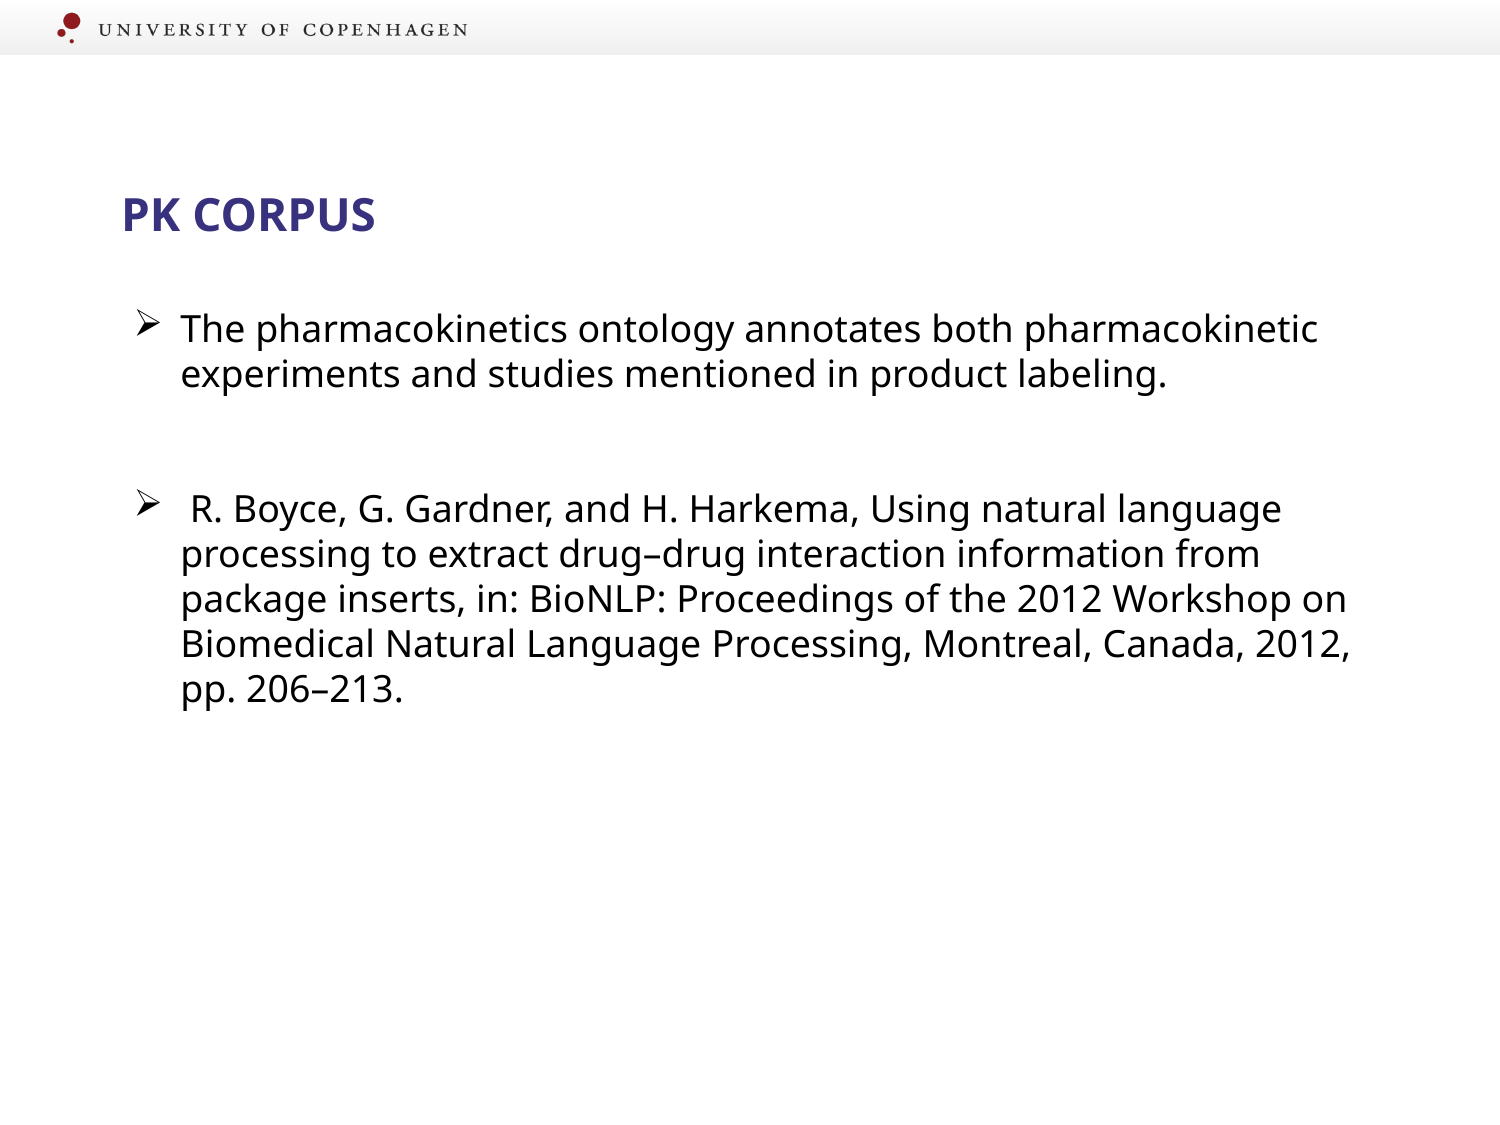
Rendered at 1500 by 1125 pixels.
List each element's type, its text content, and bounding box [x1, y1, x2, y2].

picture [92, 15, 475, 42]
text_box The pharmacokinetics ontology annotates both pharmacokinetic experiments and studies mentioned in product labeling. R. Boyce, G. Gardner, and H. Harkema, Using natural language processing to extract drug–drug interaction information from package inserts, in: BioNLP: Proceedings of the 2012 Workshop on Biomedical Natural Language Processing, Montreal, Canada, 2012, pp. 206–213. [118, 297, 1393, 763]
title PK corpus [106, 83, 1232, 249]
